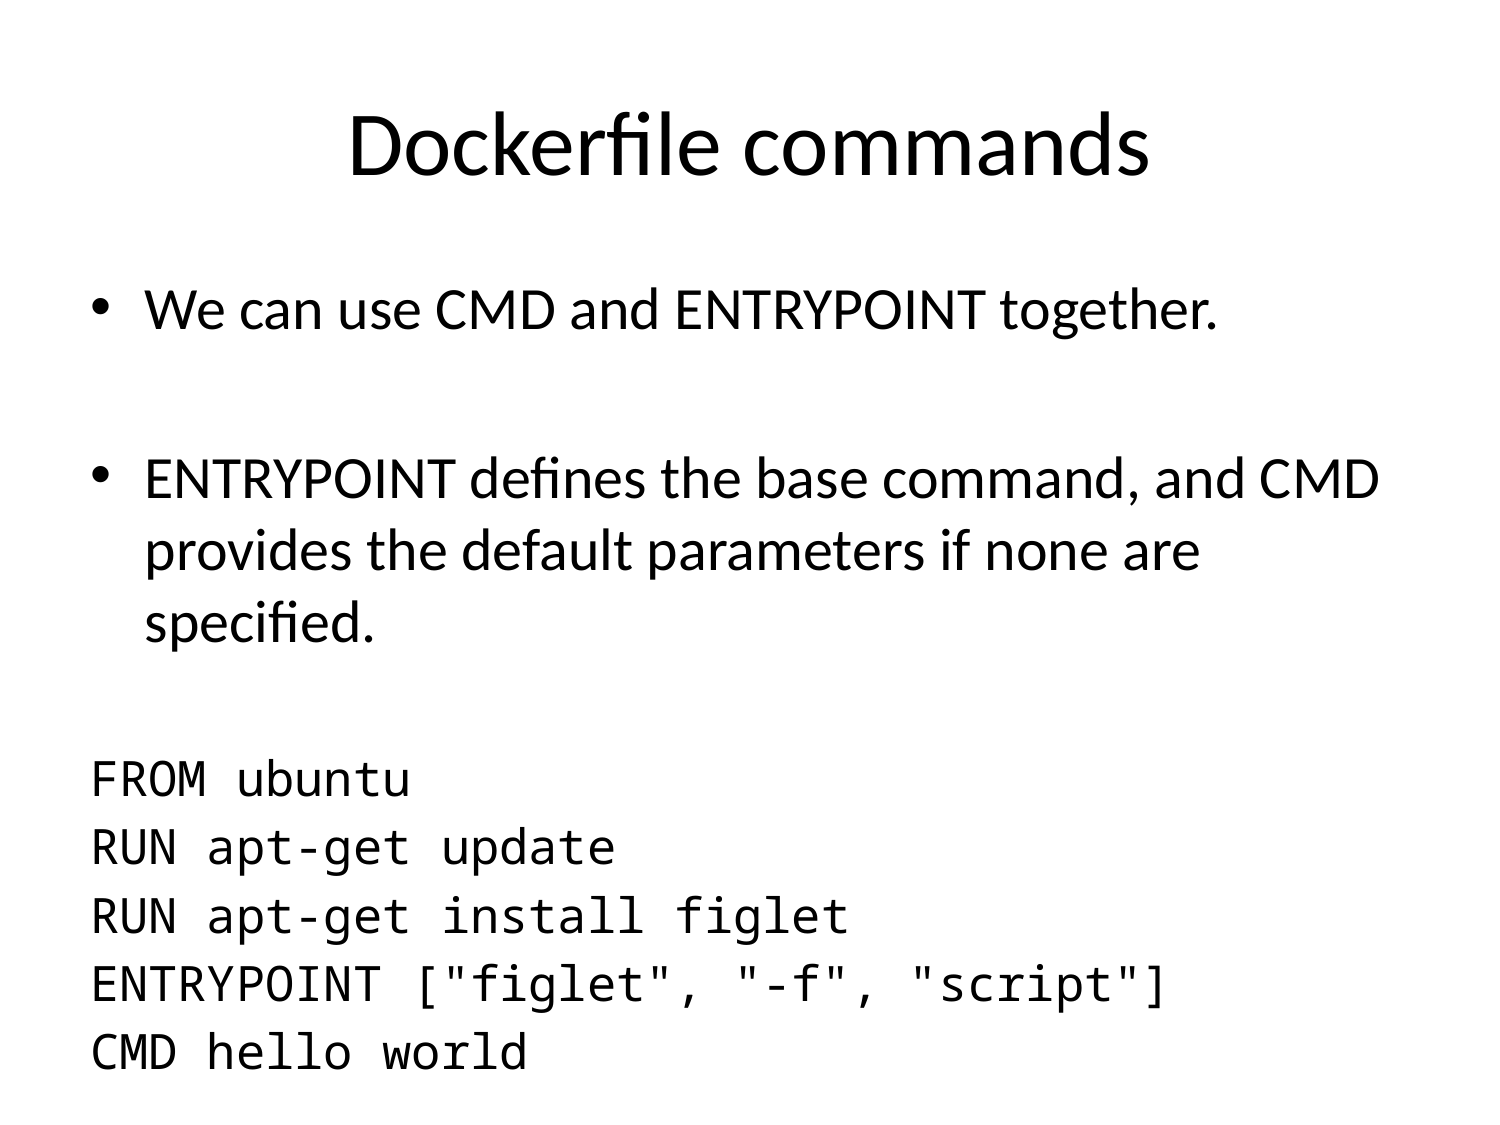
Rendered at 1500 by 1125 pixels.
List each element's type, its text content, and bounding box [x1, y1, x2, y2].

list We can use CMD and ENTRYPOINT together. ENTRYPOINT defines the base command, and CMD provides the default parameters if none are specified. FROM ubuntu RUN apt-get update RUN apt-get install figlet ENTRYPOINT ["figlet", "-f", "script"] CMD hello world [75, 262, 1425, 1088]
title Dockerfile commands [75, 45, 1425, 233]
